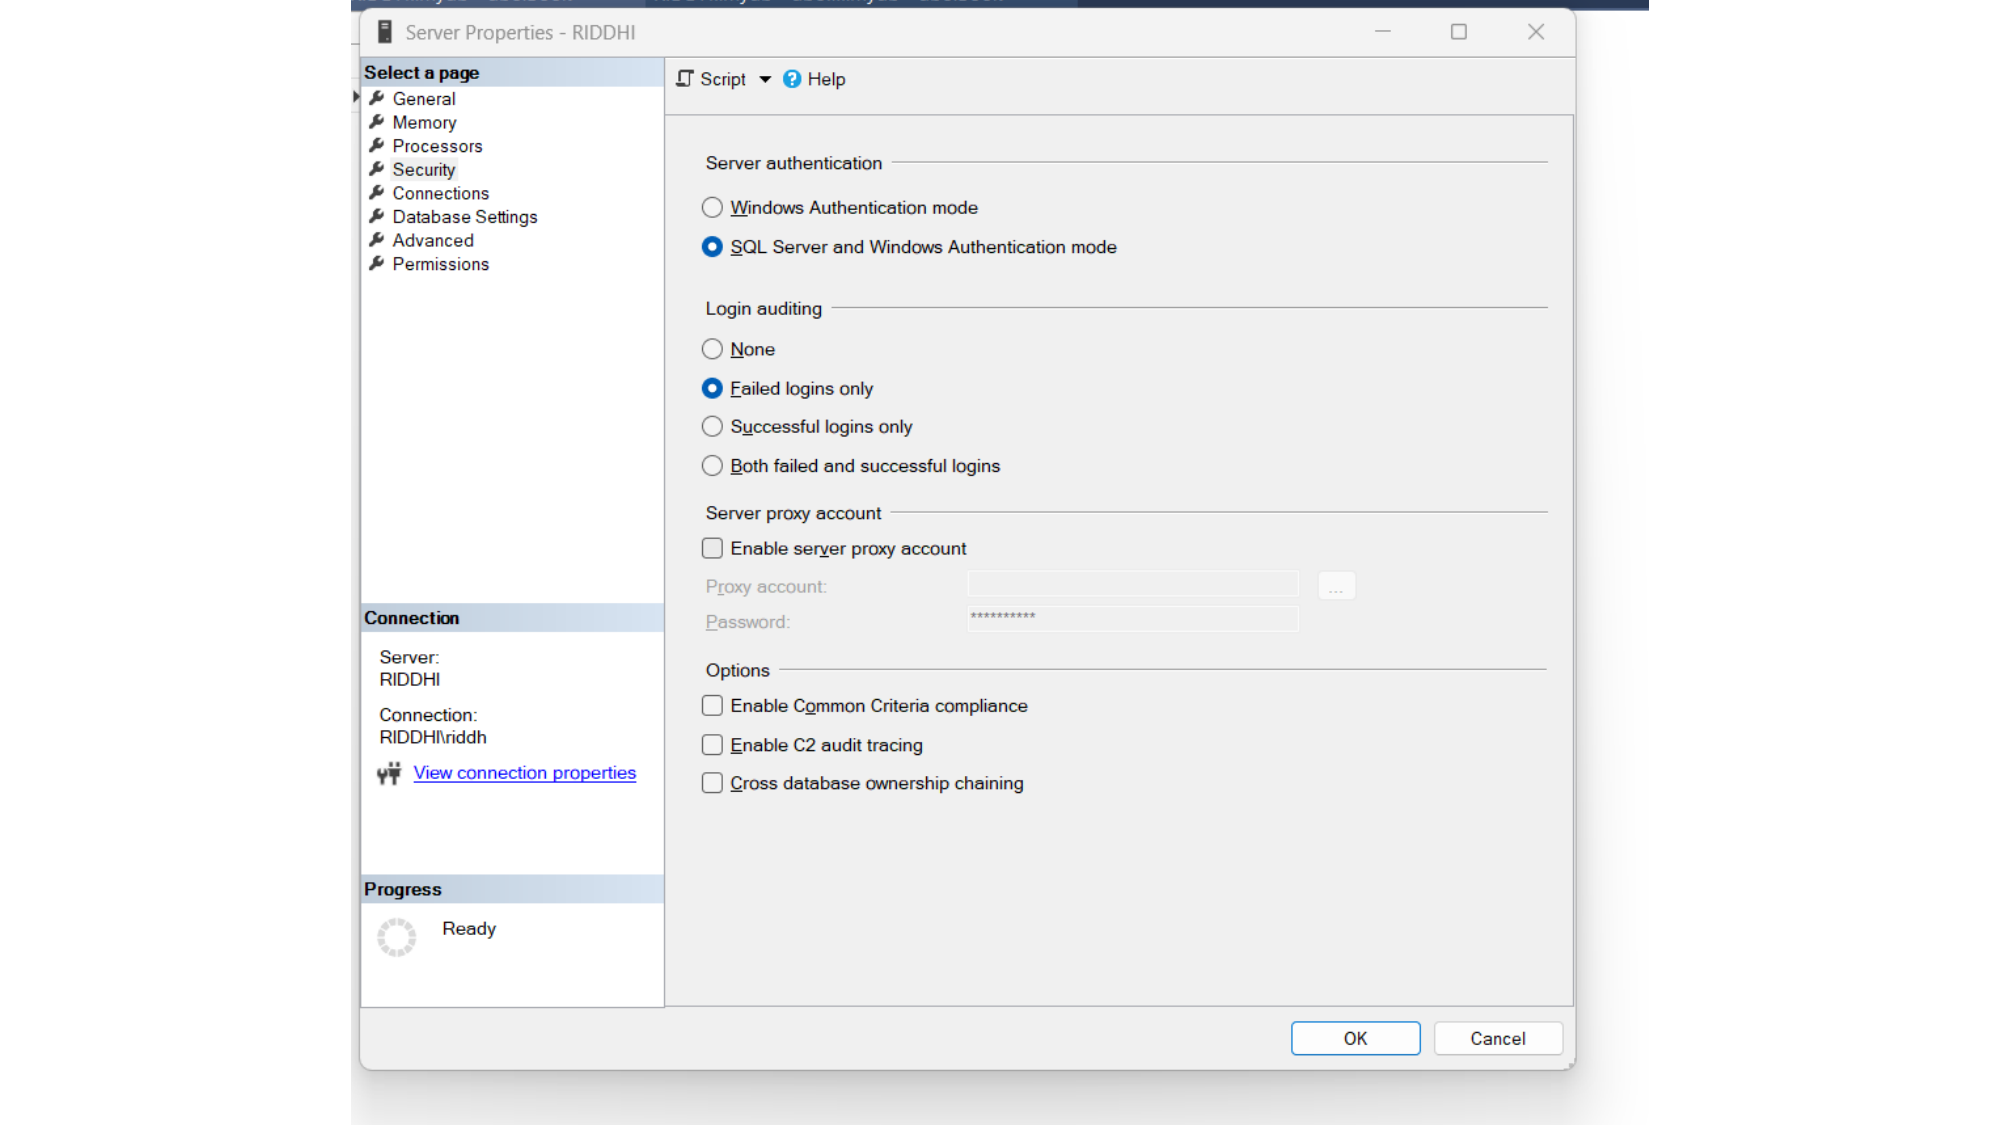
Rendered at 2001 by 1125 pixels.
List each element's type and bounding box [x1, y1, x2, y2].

picture [351, 0, 1649, 1125]
